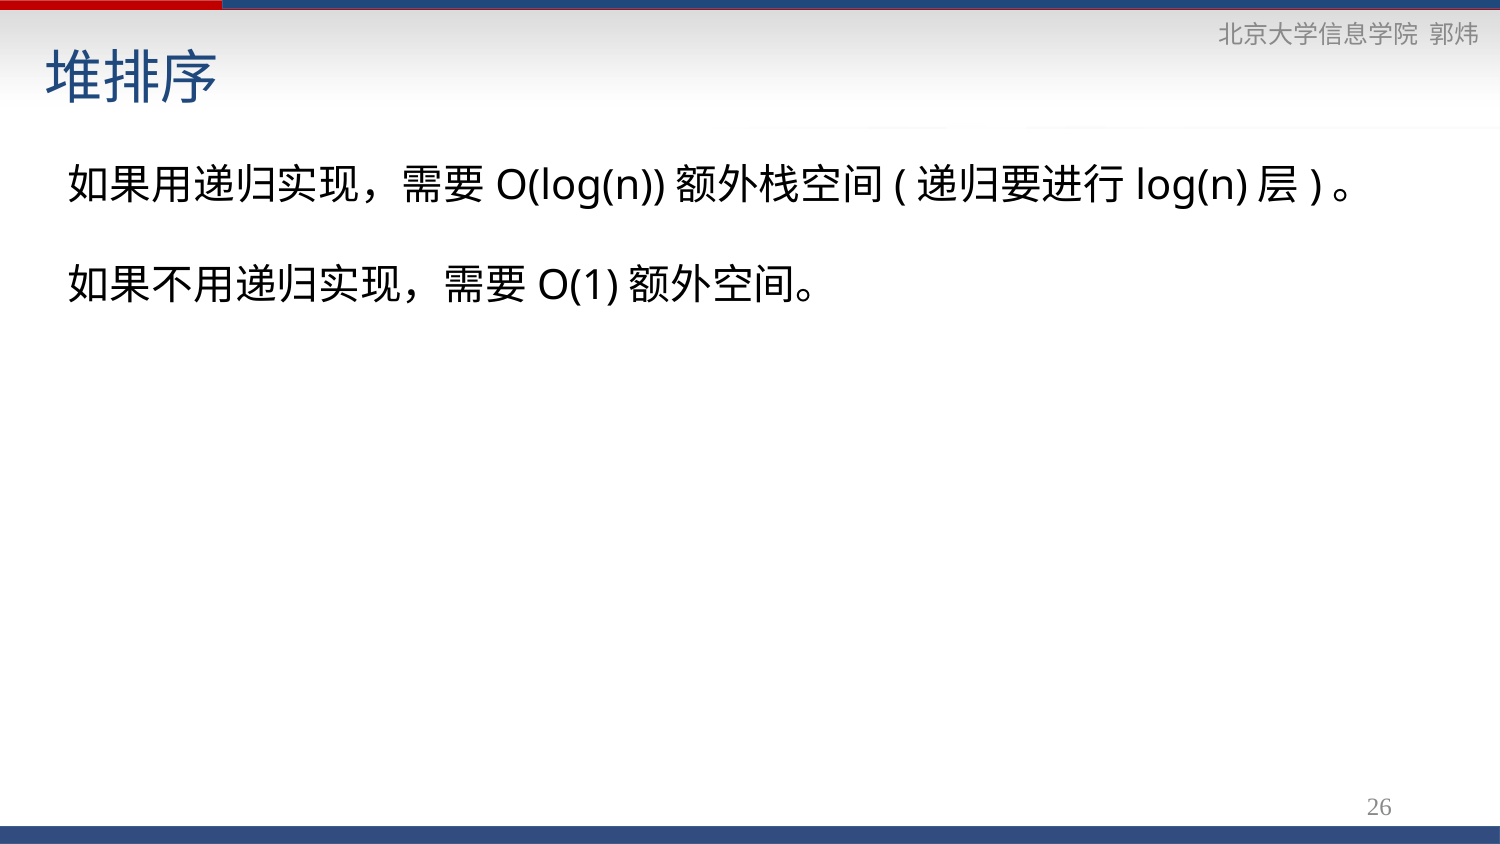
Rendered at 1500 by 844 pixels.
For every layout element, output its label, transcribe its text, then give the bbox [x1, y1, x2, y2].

title 堆排序 [29, 20, 1380, 131]
slide_number 26 [1316, 782, 1443, 828]
picture [0, 10, 1500, 129]
text_box 如果用递归实现，需要O(log(n))额外栈空间(递归要进行log(n)层)。 如果不用递归实现，需要O(1)额外空间。 [53, 150, 1424, 315]
